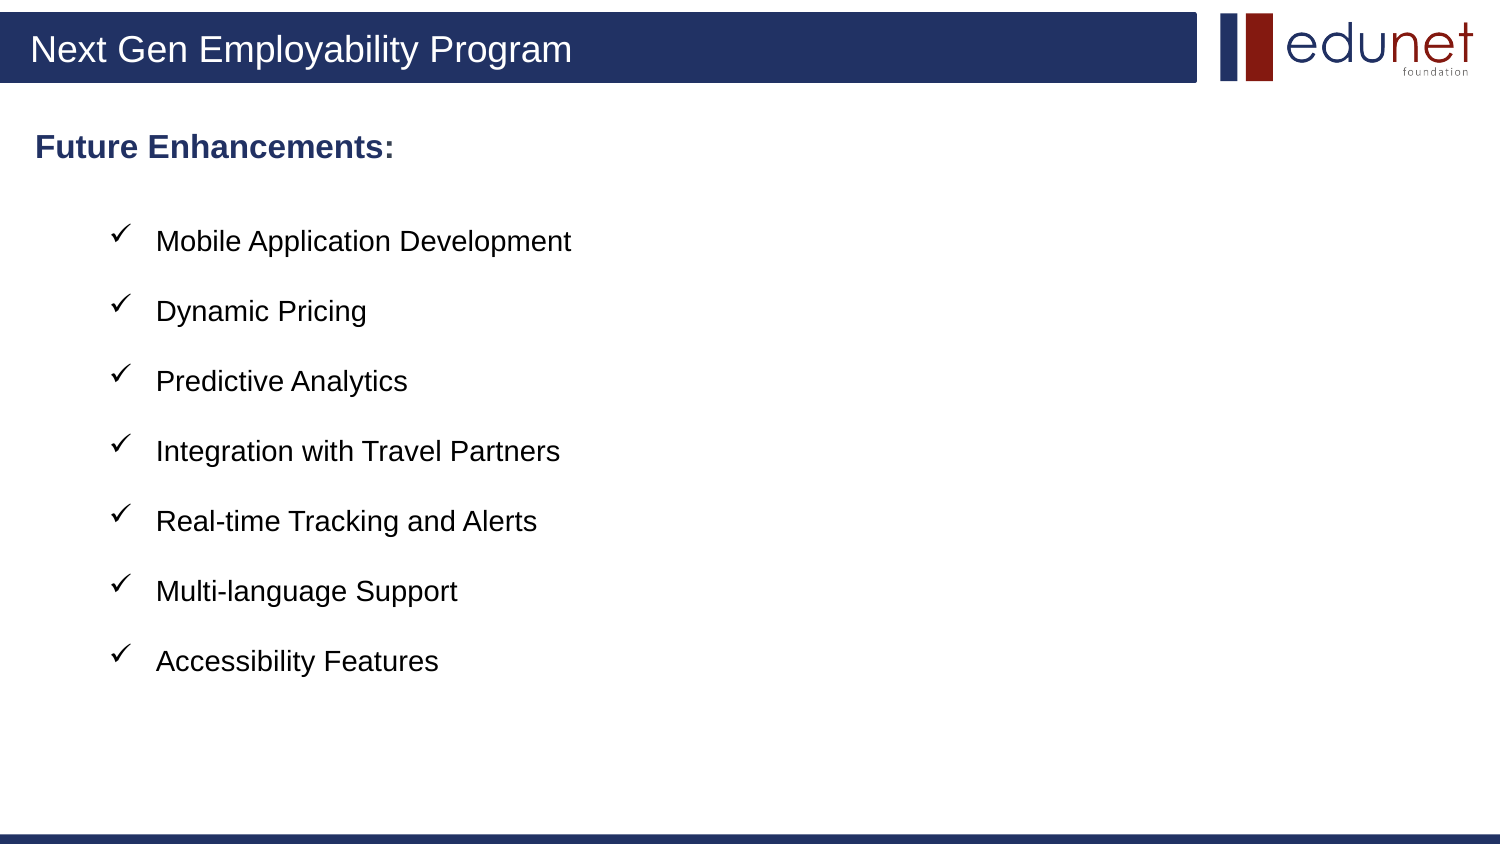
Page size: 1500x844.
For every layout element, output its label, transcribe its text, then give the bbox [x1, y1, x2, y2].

picture [1279, 14, 1482, 83]
text_box Mobile Application Development Dynamic Pricing Predictive Analytics Integration with Travel Partners Real-time Tracking and Alerts Multi-language Support Accessibility Features [94, 215, 1105, 685]
title Future Enhancements: [35, 118, 1417, 208]
